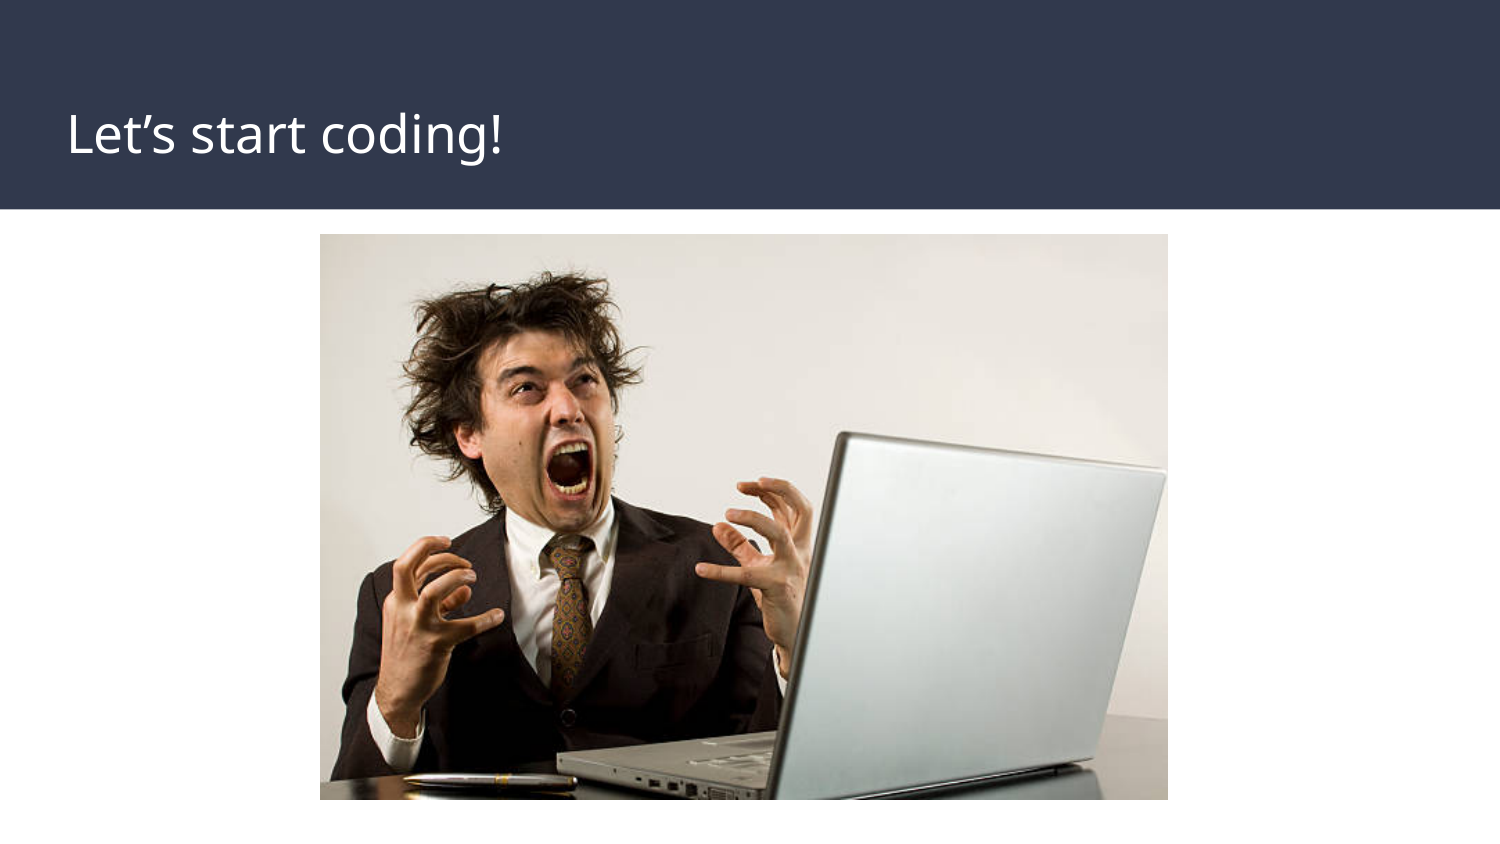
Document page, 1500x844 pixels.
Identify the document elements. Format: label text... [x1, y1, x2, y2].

title Let’s start coding! [51, 82, 1449, 185]
picture [320, 234, 1168, 800]
